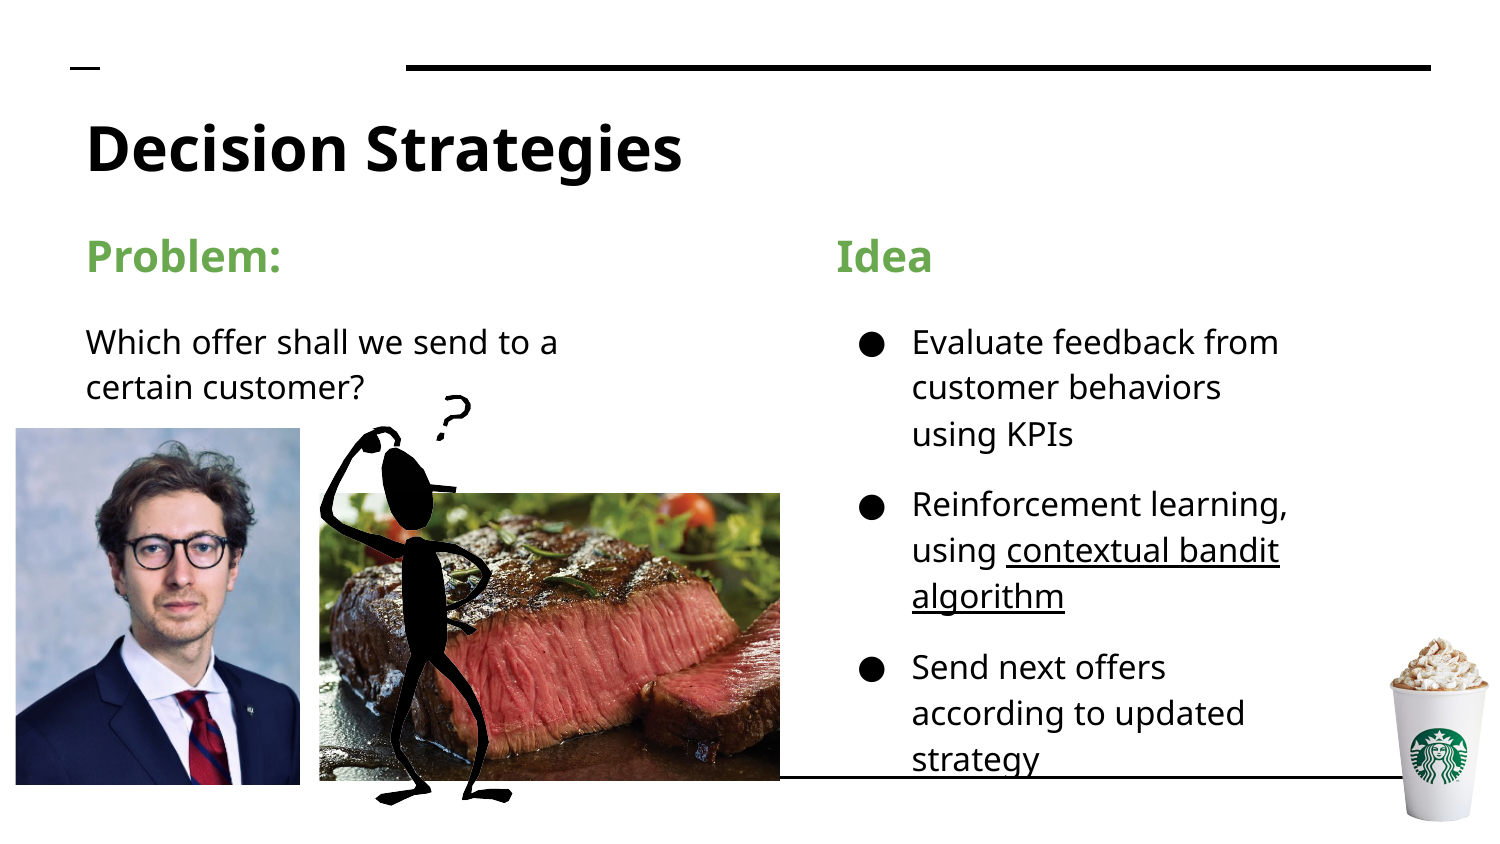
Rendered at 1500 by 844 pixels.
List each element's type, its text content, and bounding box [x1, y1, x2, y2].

list Idea Evaluate feedback from customer behaviors using KPIs Reinforcement learning, using contextual bandit algorithm Send next offers according to updated strategy [821, 206, 1326, 728]
picture [1383, 632, 1496, 828]
list Problem: Which offer shall we send to a certain customer? [70, 206, 575, 421]
picture [15, 428, 301, 785]
title Decision Strategies [70, 94, 1431, 199]
picture [319, 393, 781, 806]
